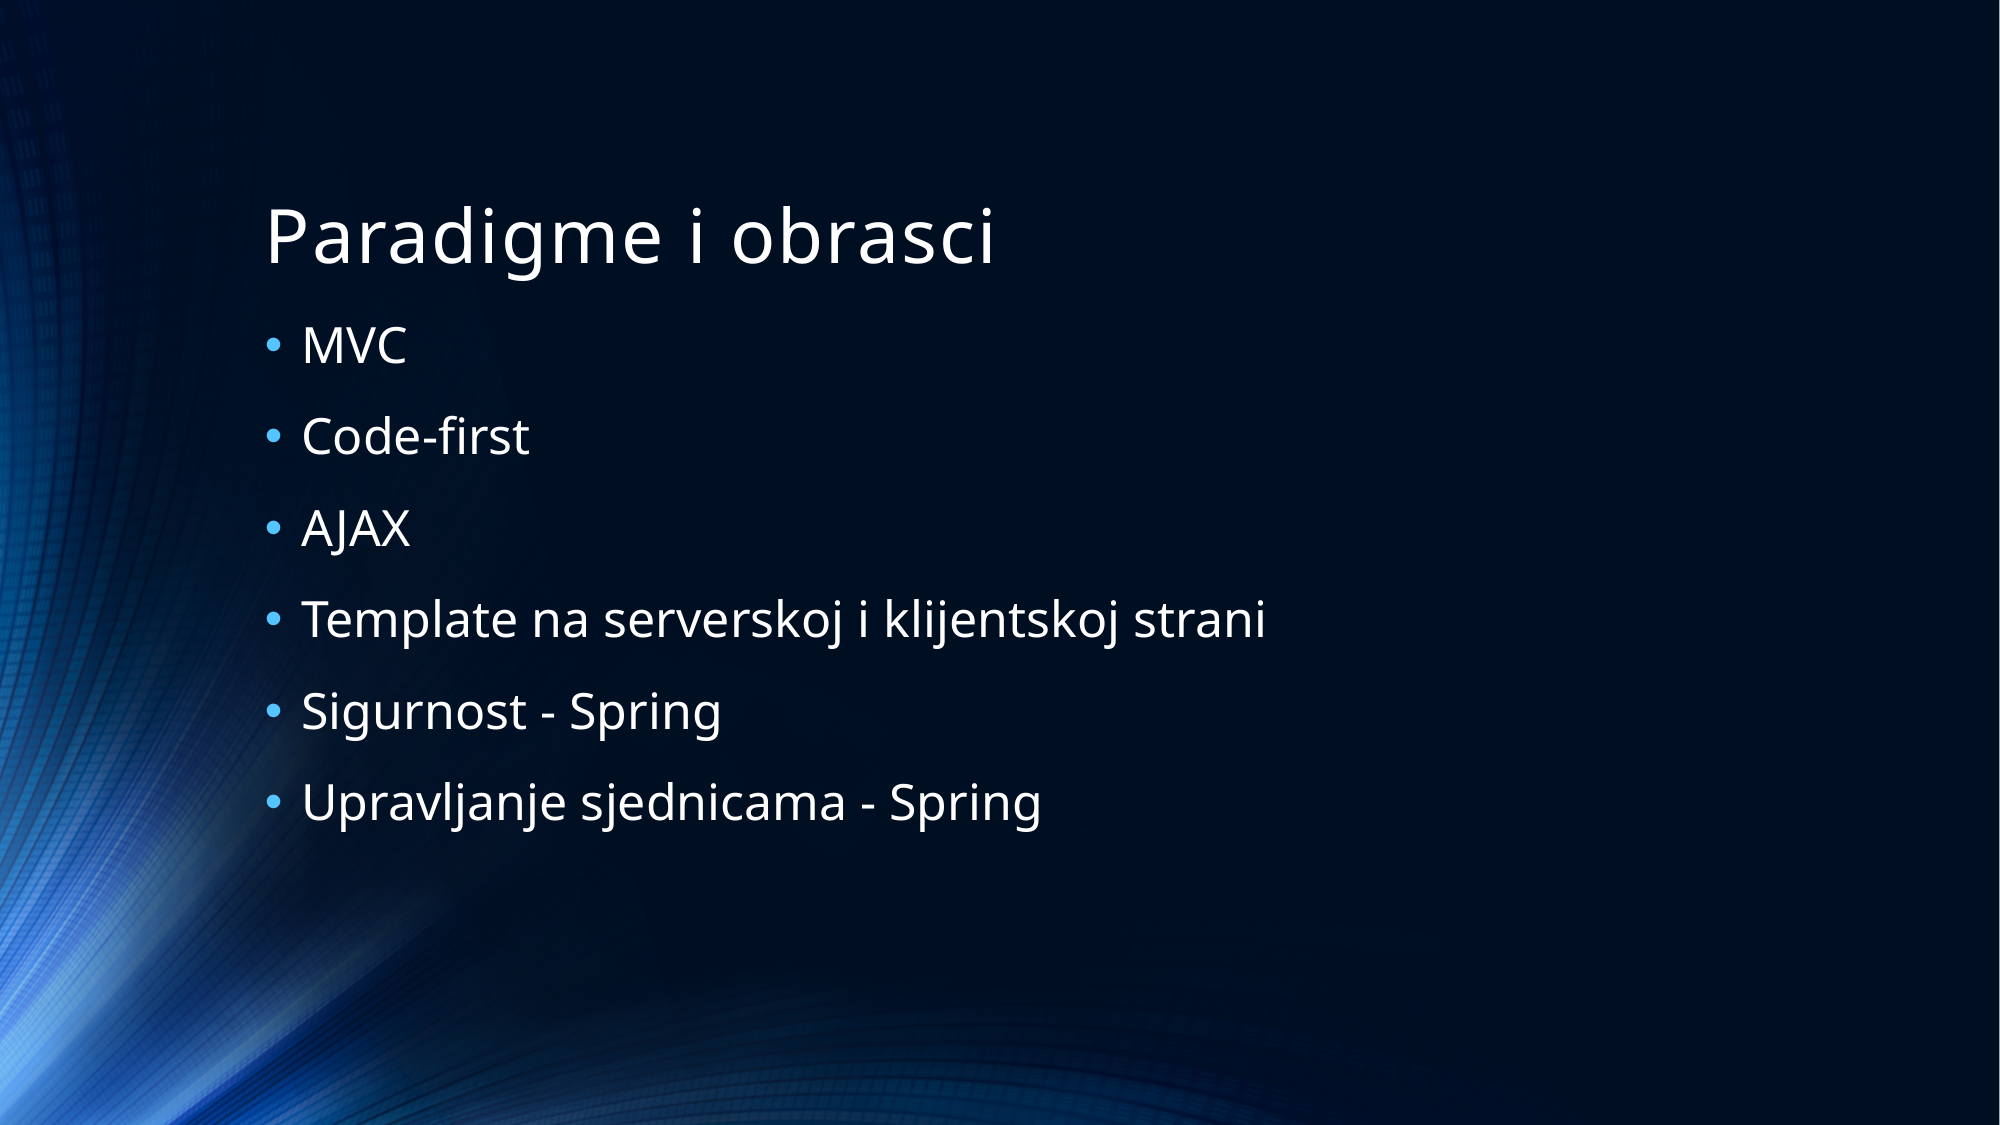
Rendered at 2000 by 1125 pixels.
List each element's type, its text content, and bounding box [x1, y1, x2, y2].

list MVC Code-first AJAX Template na serverskoj i klijentskoj strani Sigurnost - Spring Upravljanje sjednicama - Spring [249, 312, 1749, 988]
title Paradigme i obrasci [249, 62, 1750, 288]
picture [0, 0, 2000, 1125]
